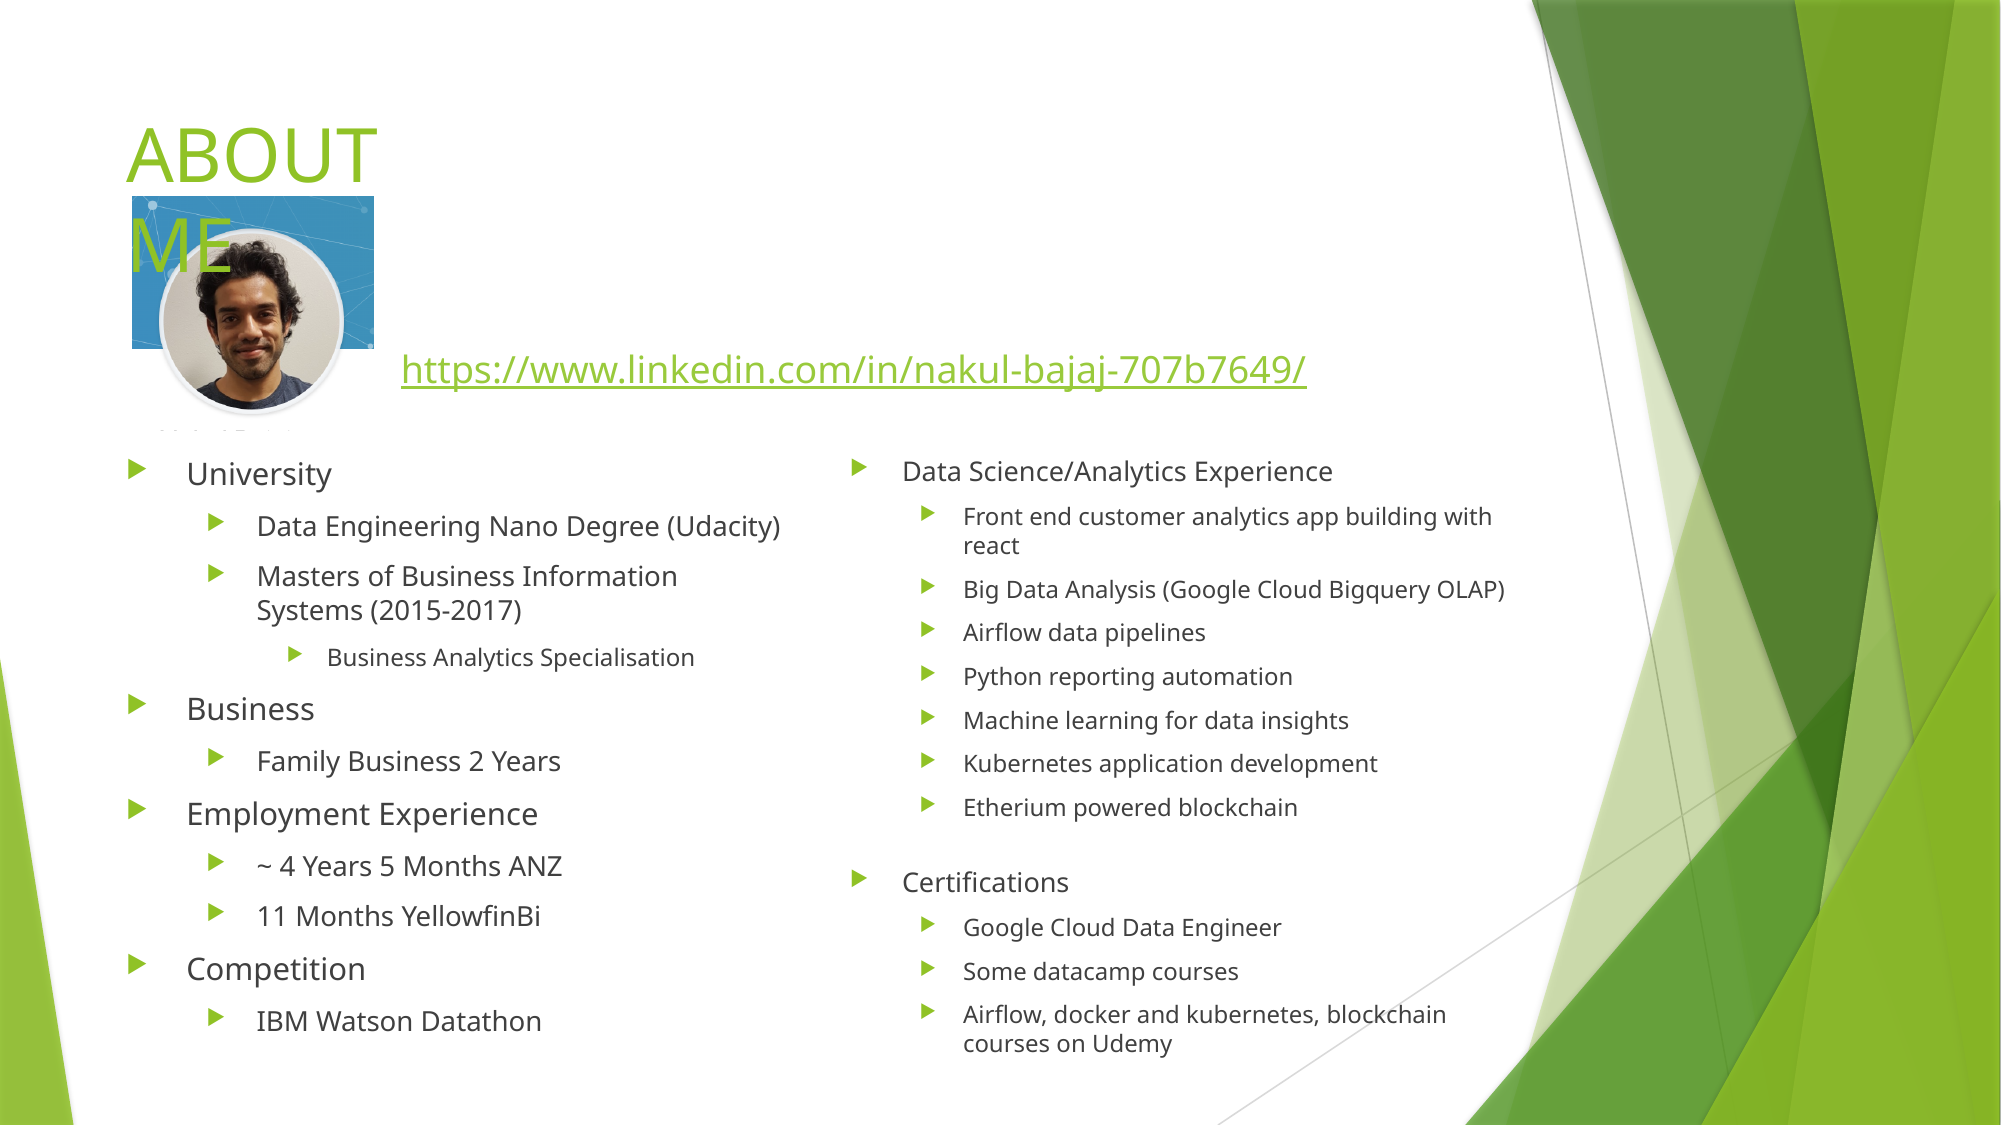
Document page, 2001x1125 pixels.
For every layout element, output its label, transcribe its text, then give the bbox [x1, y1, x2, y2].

list University Data Engineering Nano Degree (Udacity) Masters of Business Information Systems (2015-2017) Business Analytics Specialisation Business Family Business 2 Years Employment Experience ~ 4 Years 5 Months ANZ 11 Months YellowfinBi Competition IBM Watson Datathon [111, 446, 798, 1084]
picture [131, 195, 375, 432]
title ABOUT ME [111, 99, 512, 308]
list Data Science/Analytics Experience Front end customer analytics app building with react Big Data Analysis (Google Cloud Bigquery OLAP) Airflow data pipelines Python reporting automation Machine learning for data insights Kubernetes application development Etherium powered blockchain Certifications Google Cloud Data Engineer Some datacamp courses Airflow, docker and kubernetes, blockchain courses on Udemy [834, 446, 1522, 1084]
text_box https://www.linkedin.com/in/nakul-bajaj-707b7649/ [386, 338, 1323, 405]
